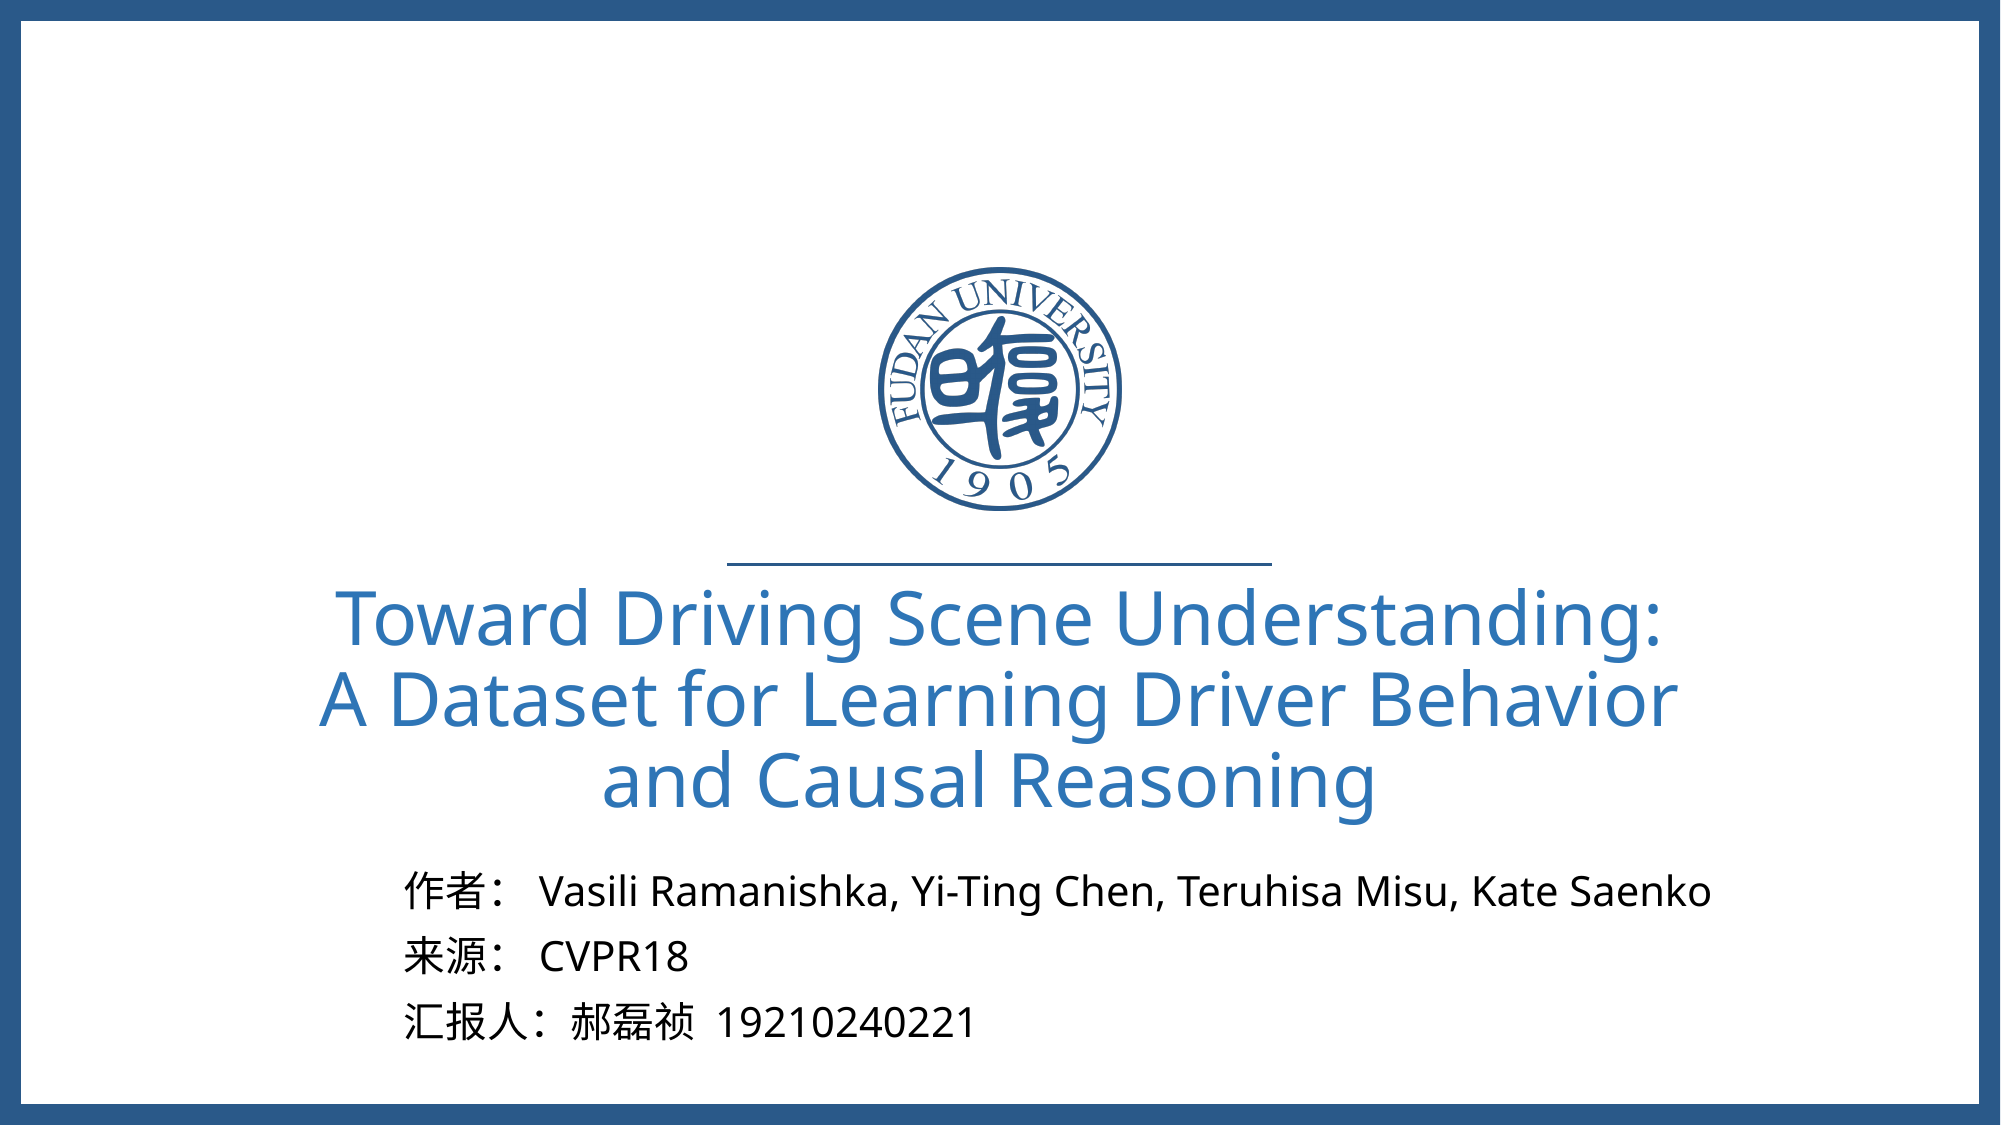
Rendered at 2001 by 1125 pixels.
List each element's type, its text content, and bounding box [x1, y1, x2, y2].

title Toward Driving Scene Understanding: A Dataset for Learning Driver Behavior and Causal Reasoning [249, 605, 1750, 831]
subtitle 作者：Vasili Ramanishka, Yi-Ting Chen, Teruhisa Misu, Kate Saenko 来源：CVPR18 汇报人：郝磊祯 19210240221 [388, 862, 1889, 1055]
picture [878, 267, 1122, 511]
